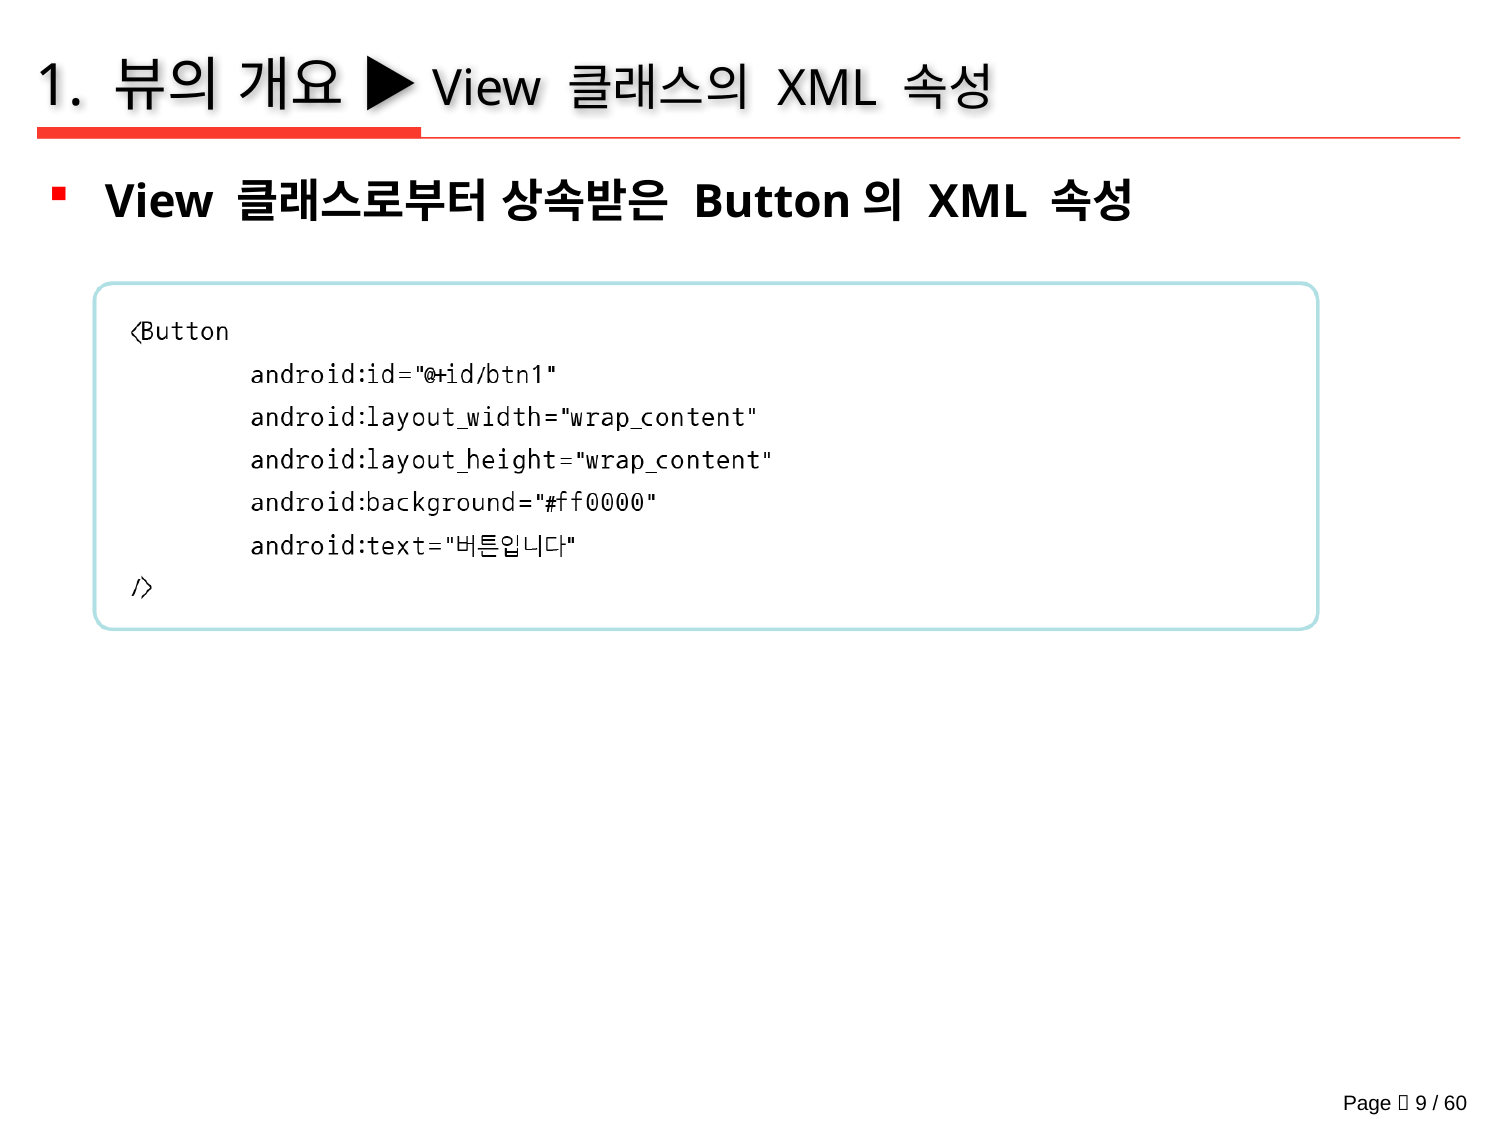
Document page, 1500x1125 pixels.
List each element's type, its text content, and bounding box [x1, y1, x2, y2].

picture [81, 271, 1329, 640]
title 1. 뷰의 개요 ▶View 클래스의 XML 속성 [35, 47, 1434, 142]
list View 클래스로부터 상속받은 Button의 XML 속성 [48, 171, 1448, 880]
